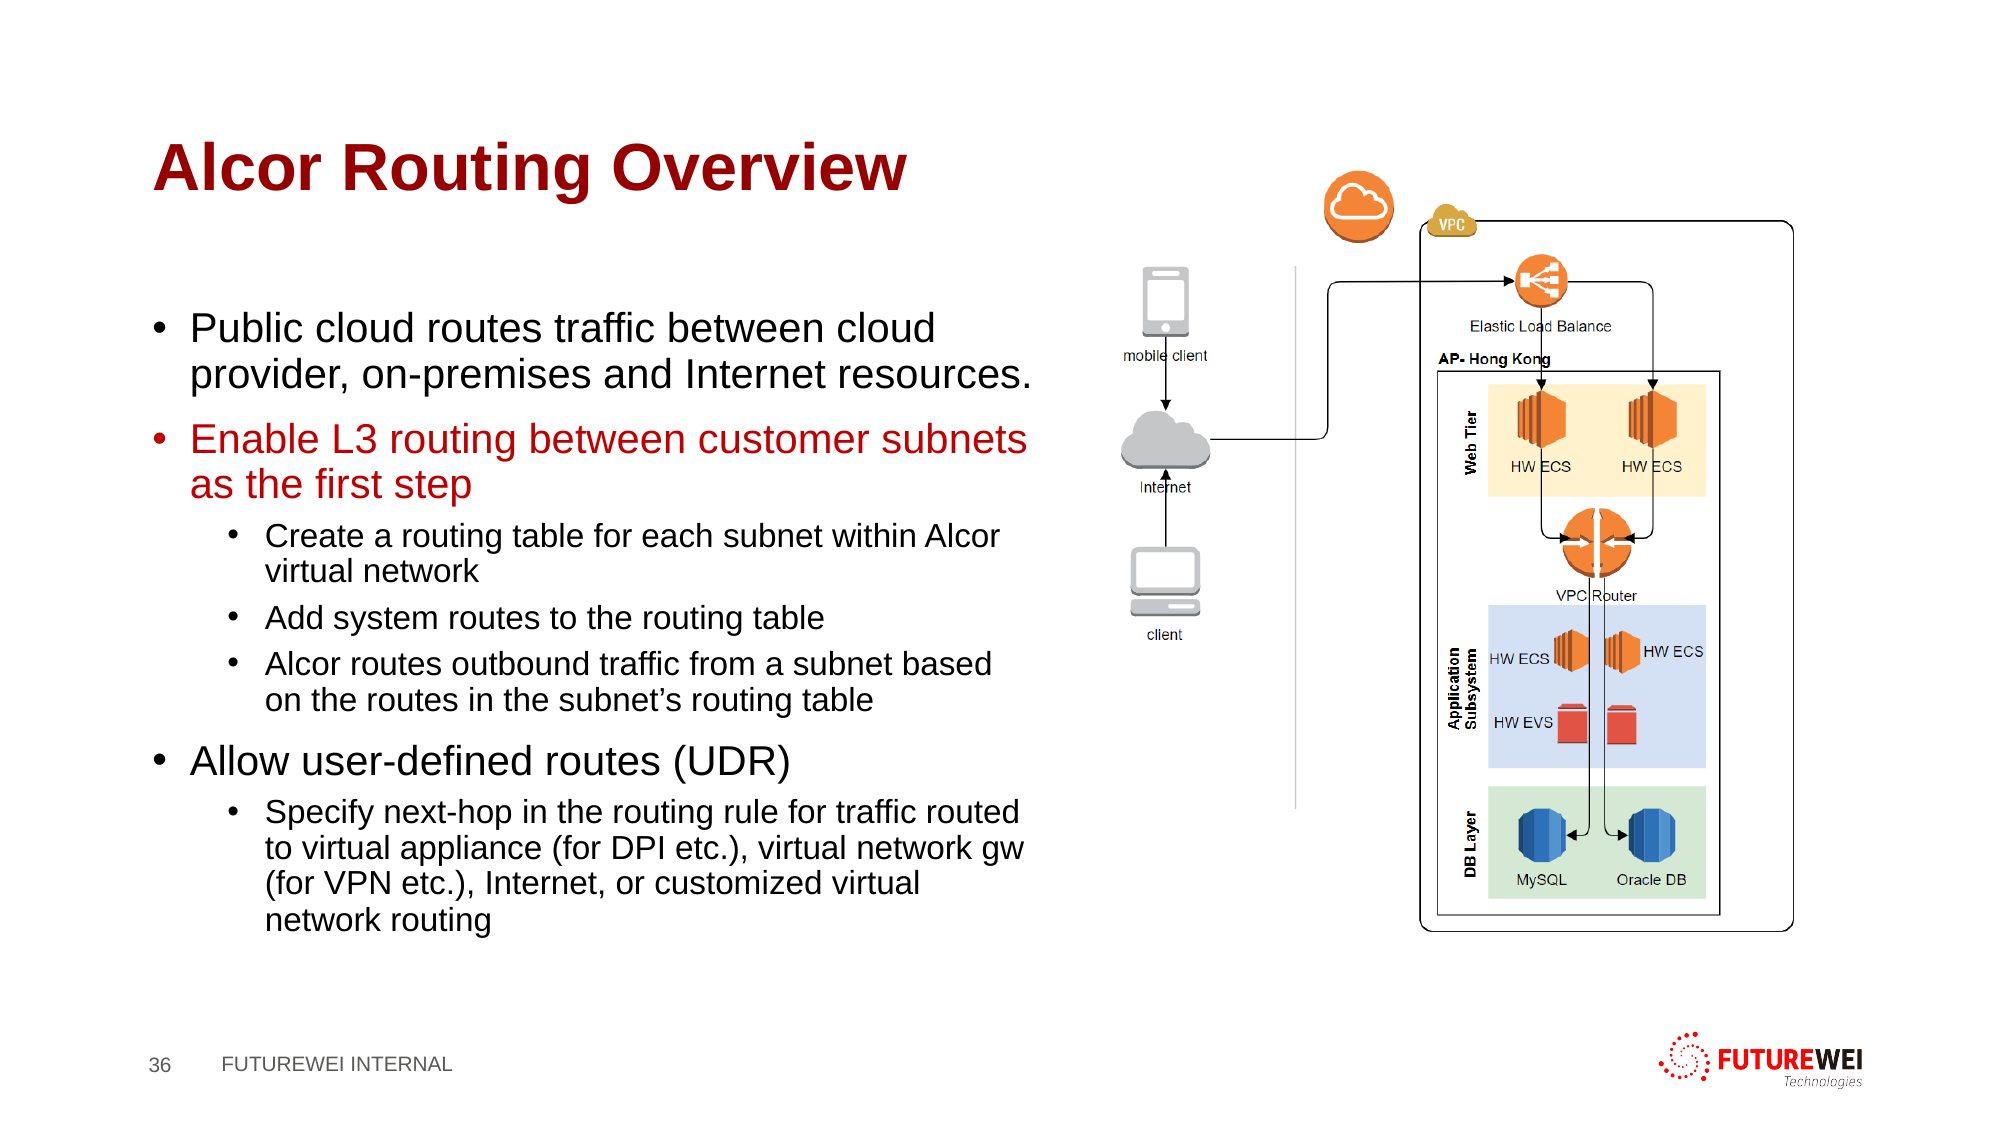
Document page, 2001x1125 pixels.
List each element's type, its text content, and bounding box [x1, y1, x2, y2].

title Alcor Routing Overview [137, 59, 1863, 278]
footer FUTUREWEI INTERNAL [206, 1039, 882, 1088]
picture [1638, 1011, 1882, 1102]
list Public cloud routes traffic between cloud provider, on-premises and Internet resources. Enable L3 routing between customer subnets as the first step Create a routing table for each subnet within Alcor virtual network Add system routes to the routing table Alcor routes outbound traffic from a subnet based on the routes in the subnet’s routing table Allow user-defined routes (UDR) Specify next-hop in the routing rule for traffic routed to virtual appliance (for DPI etc.), virtual network gw (for VPN etc.), Internet, or customized virtual network routing [137, 299, 1049, 1014]
slide_number 36 [117, 1039, 203, 1089]
picture [1115, 160, 1863, 964]
